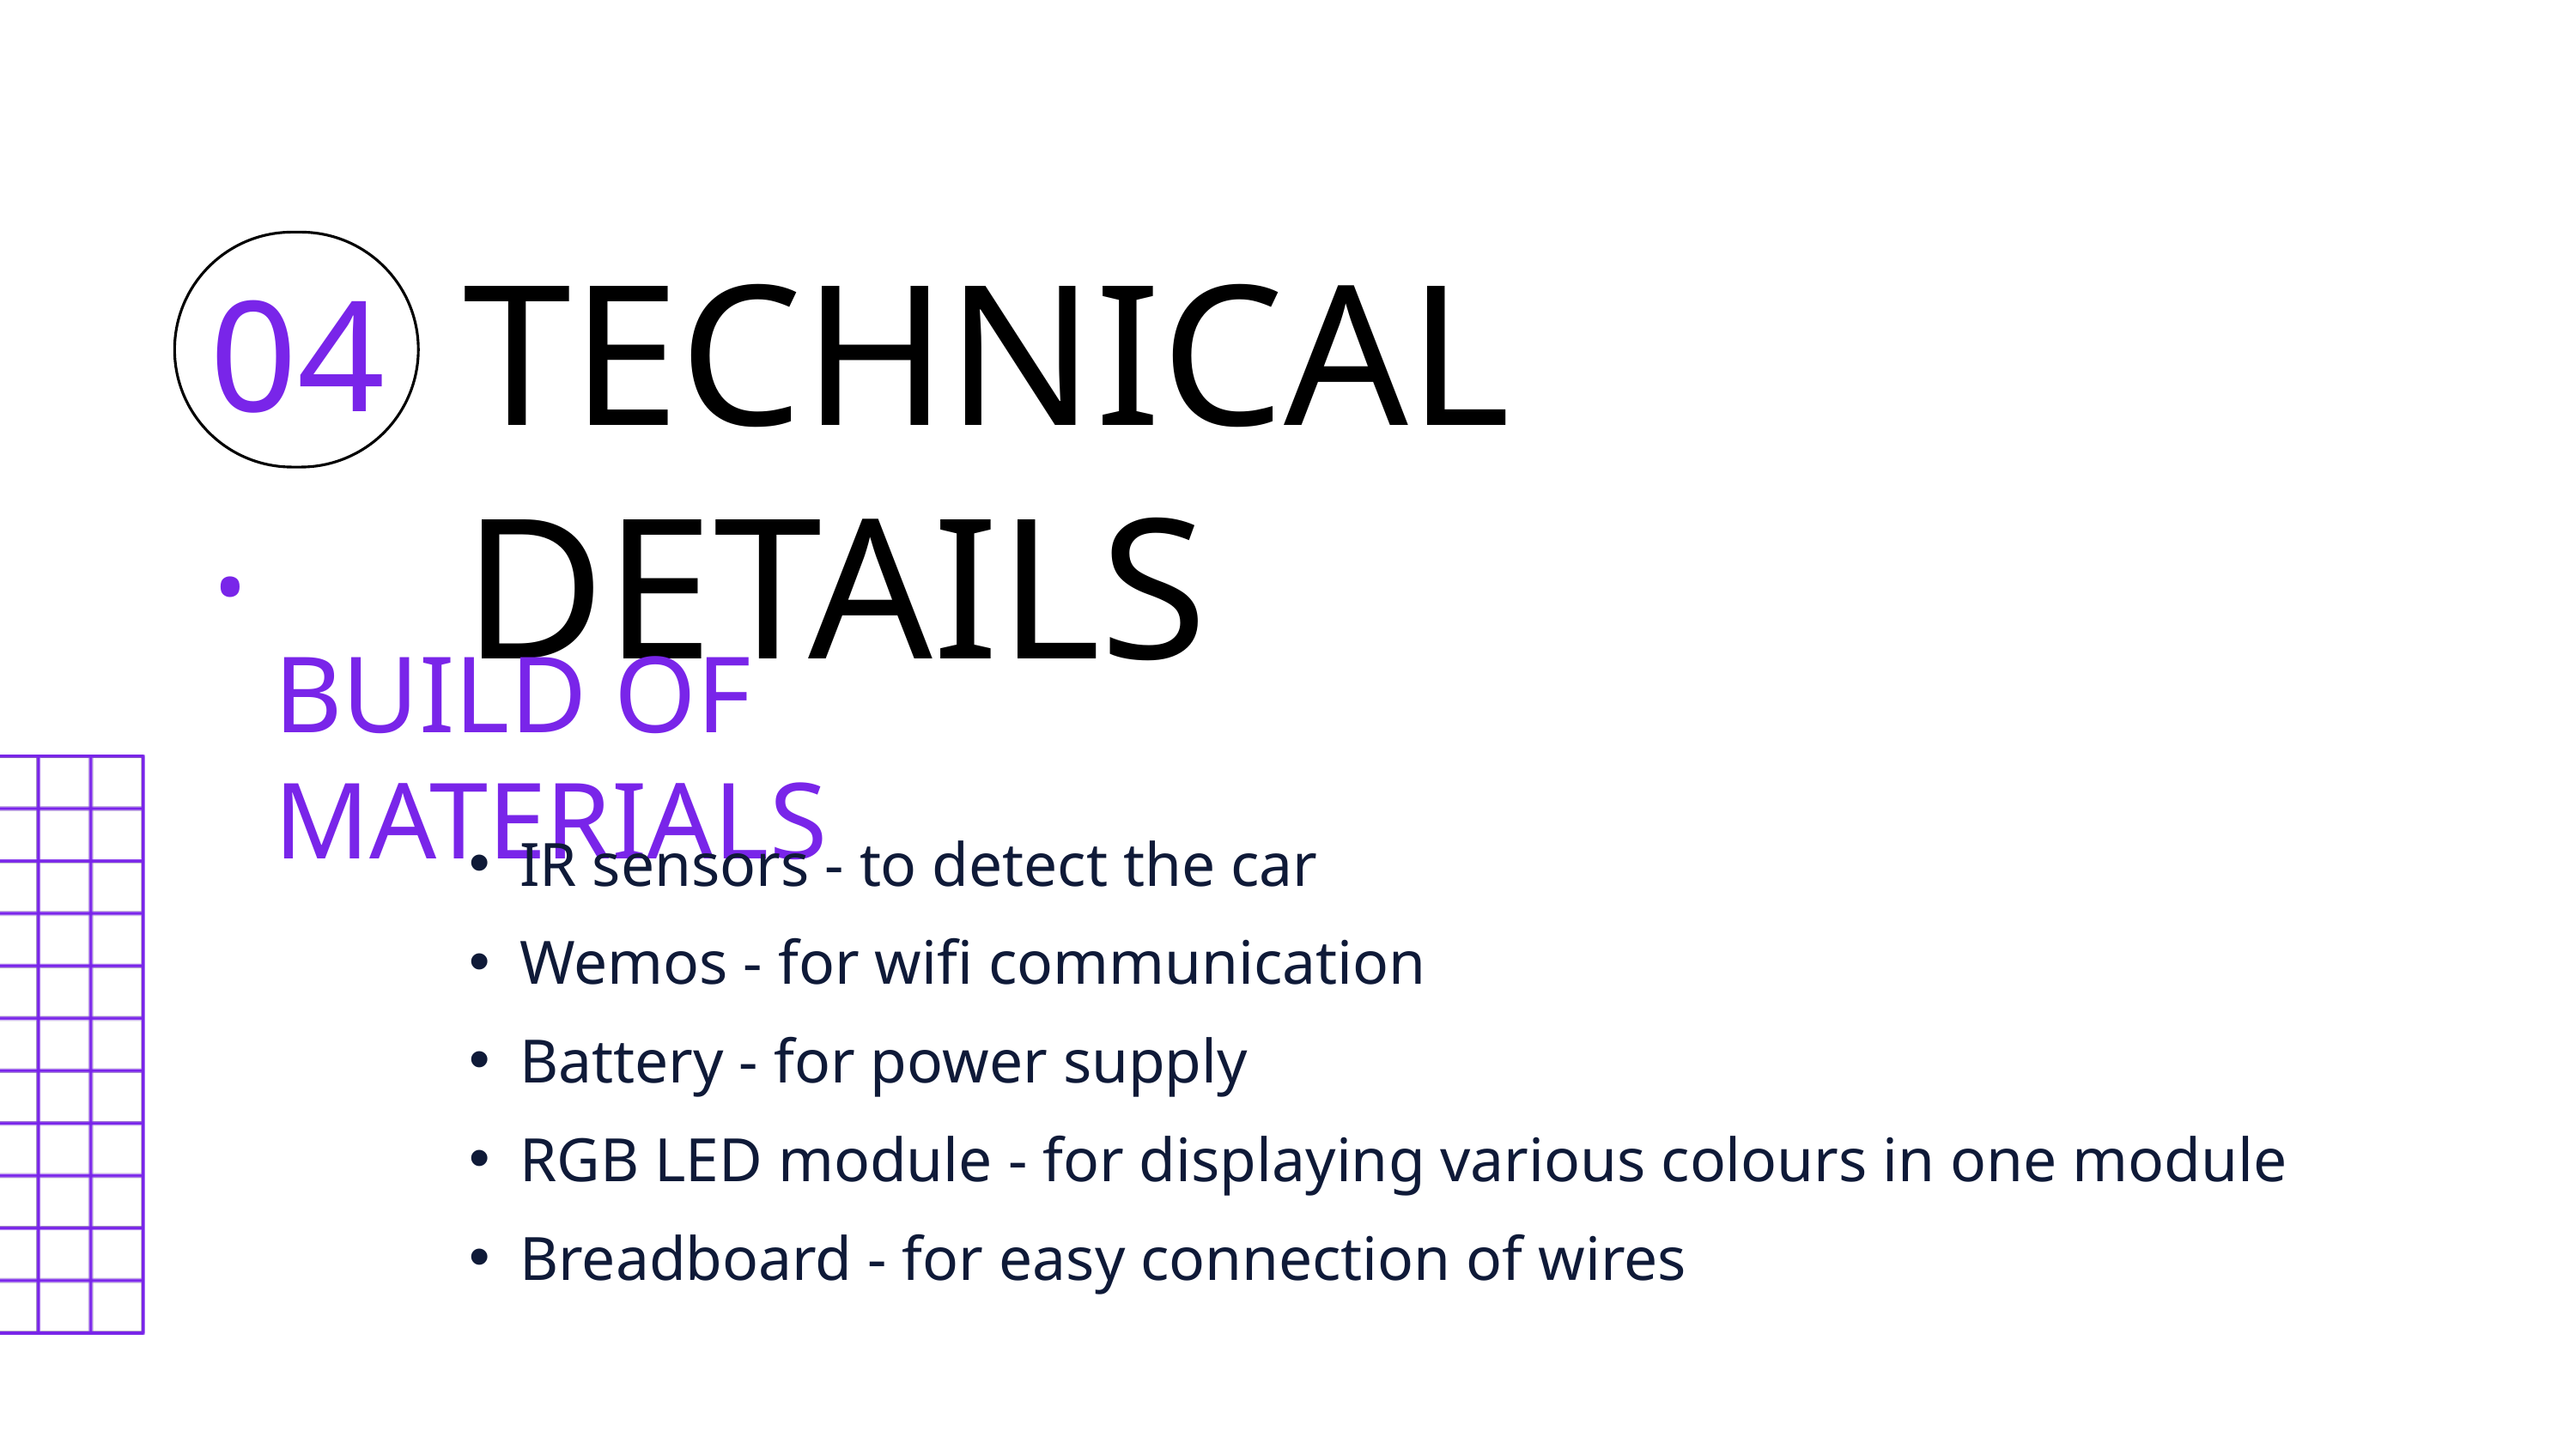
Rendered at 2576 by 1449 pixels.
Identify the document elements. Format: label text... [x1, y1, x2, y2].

text_box IR sensors - to detect the car Wemos - for wifi communication Battery - for power supply RGB LED module - for displaying various colours in one module Breadboard - for easy connection of wires [418, 799, 2335, 1292]
text_box TECHNICAL DETAILS [463, 230, 2230, 699]
text_box 04. [210, 475, 419, 627]
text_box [174, 232, 419, 468]
text_box [0, 755, 145, 1335]
text_box BUILD OF MATERIALS [274, 627, 1249, 880]
